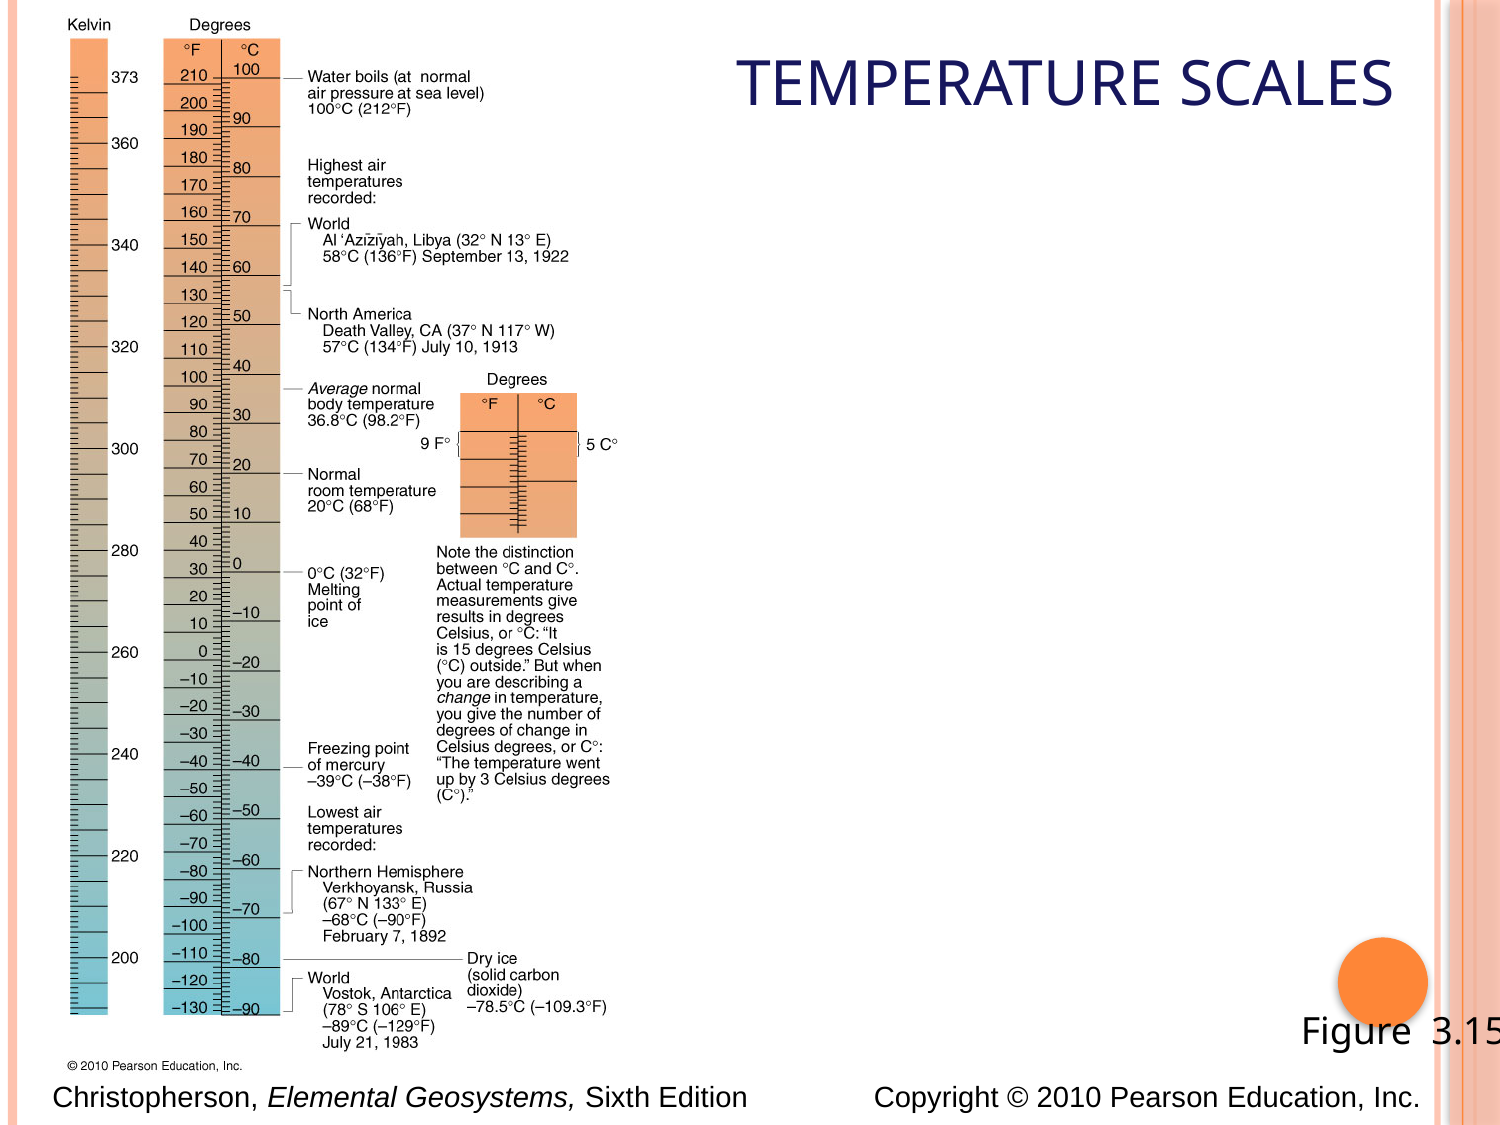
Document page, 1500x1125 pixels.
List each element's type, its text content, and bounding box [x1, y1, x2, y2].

picture [61, 11, 622, 1081]
text_box Copyright © 2010 Pearson Education, Inc. [854, 1071, 1437, 1113]
text_box Christopherson, Elemental Geosystems, Sixth Edition [37, 1071, 849, 1113]
title Temperature Scales [135, 0, 1411, 125]
text_box Figure 3.15 [1286, 999, 1500, 1060]
